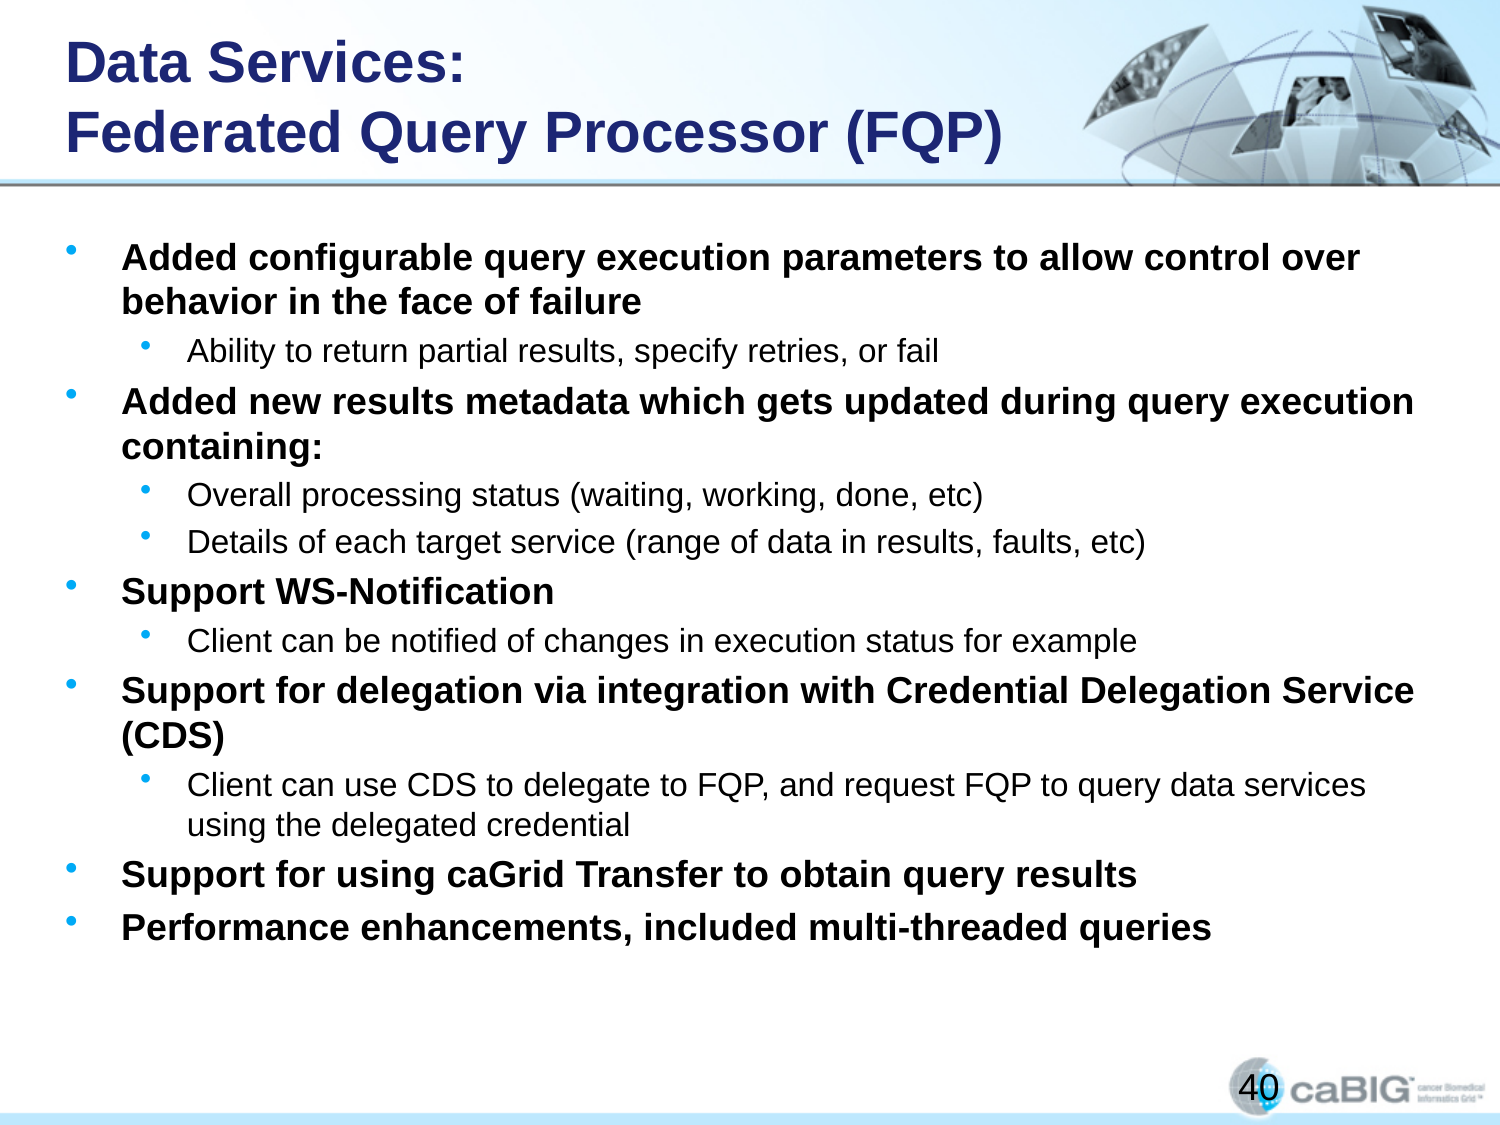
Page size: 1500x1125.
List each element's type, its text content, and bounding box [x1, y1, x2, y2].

title Data Services: Federated Query Processor (FQP) [49, 0, 1176, 188]
picture [0, 0, 1500, 1125]
list Added configurable query execution parameters to allow control over behavior in the face of failure Ability to return partial results, specify retries, or fail Added new results metadata which gets updated during query execution containing: Overall processing status (waiting, working, done, etc) Details of each target service (range of data in results, faults, etc) Support WS-Notification Client can be notified of changes in execution status for example Support for delegation via integration with Credential Delegation Service (CDS) Client can use CDS to delegate to FQP, and request FQP to query data services using the delegated credential Support for using caGrid Transfer to obtain query results Performance enhancements, included multi-threaded queries [49, 224, 1438, 1038]
